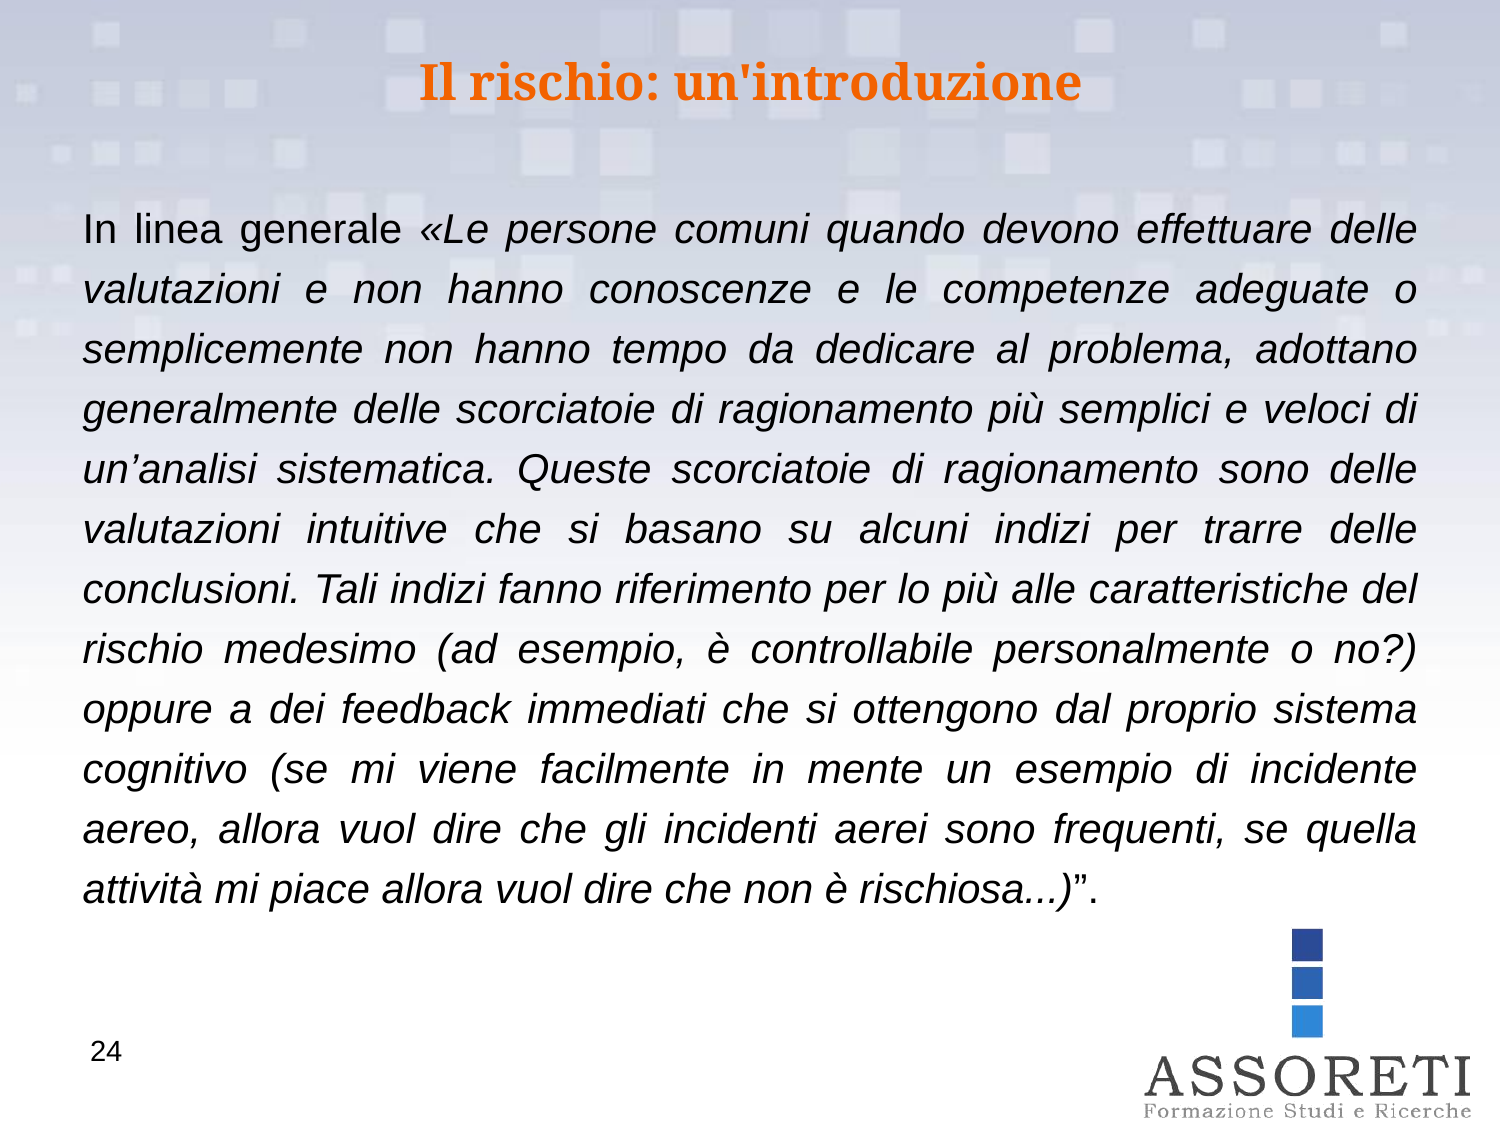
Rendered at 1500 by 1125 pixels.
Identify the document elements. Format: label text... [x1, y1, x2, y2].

text_box In linea generale «Le persone comuni quando devono effettuare delle valutazioni e non hanno conoscenze e le competenze adeguate o semplicemente non hanno tempo da dedicare al problema, adottano generalmente delle scorciatoie di ragionamento più semplici e veloci di un’analisi sistematica. Queste scorciatoie di ragionamento sono delle valutazioni intuitive che si basano su alcuni indizi per trarre delle conclusioni. Tali indizi fanno riferimento per lo più alle caratteristiche del rischio medesimo (ad esempio, è controllabile personalmente o no?) oppure a dei feedback immediati che si ottengono dal proprio sistema cognitivo (se mi viene facilmente in mente un esempio di incidente aereo, allora vuol dire che gli incidenti aerei sono frequenti, se quella attività mi piace allora vuol dire che non è rischiosa...)”. [68, 184, 1434, 920]
text_box Il rischio: un'introduzione [72, 42, 1431, 118]
picture [0, 0, 1500, 1125]
slide_number 24 [74, 1024, 426, 1103]
